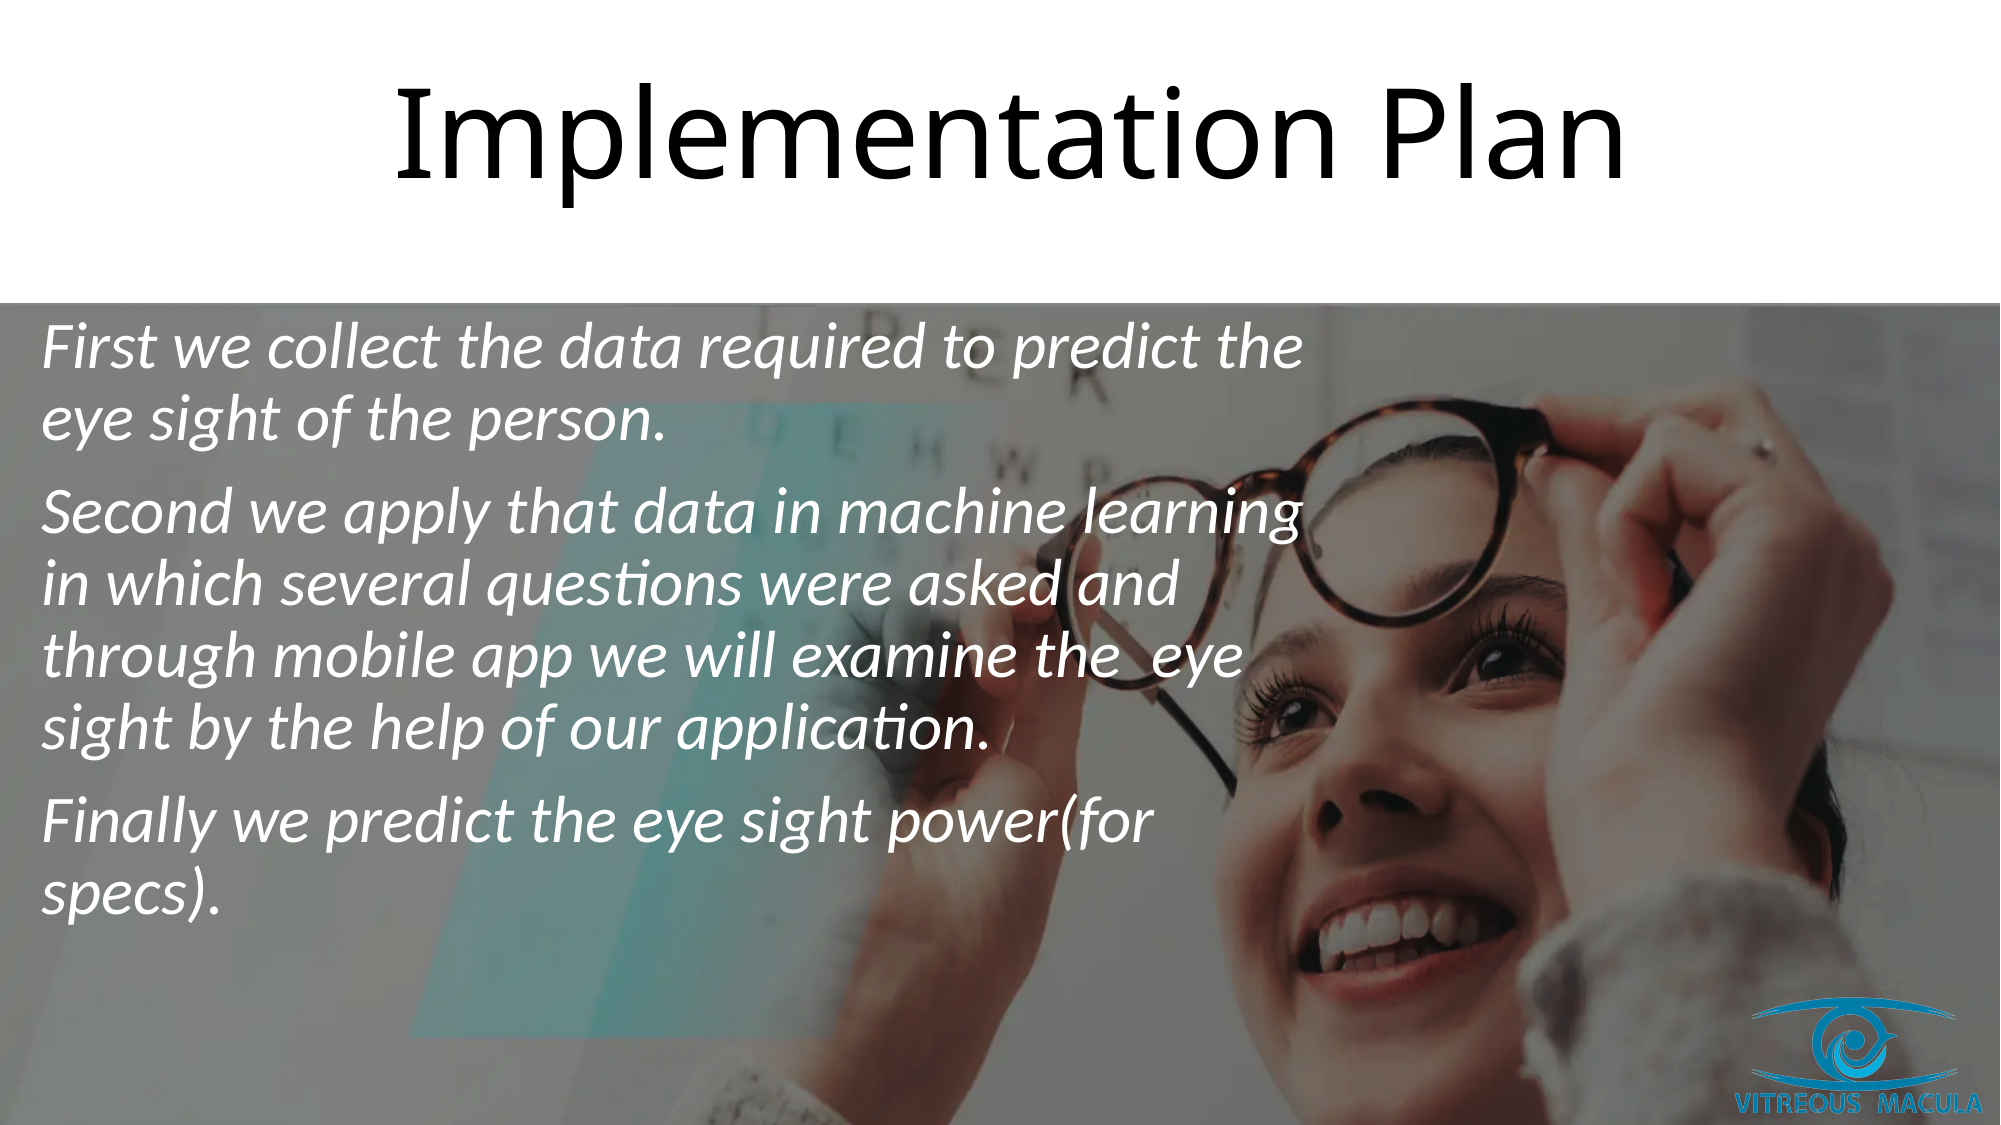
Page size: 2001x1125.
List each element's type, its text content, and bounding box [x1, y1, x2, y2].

title Implementation Plan [299, 49, 1726, 214]
picture [0, 303, 2000, 1125]
